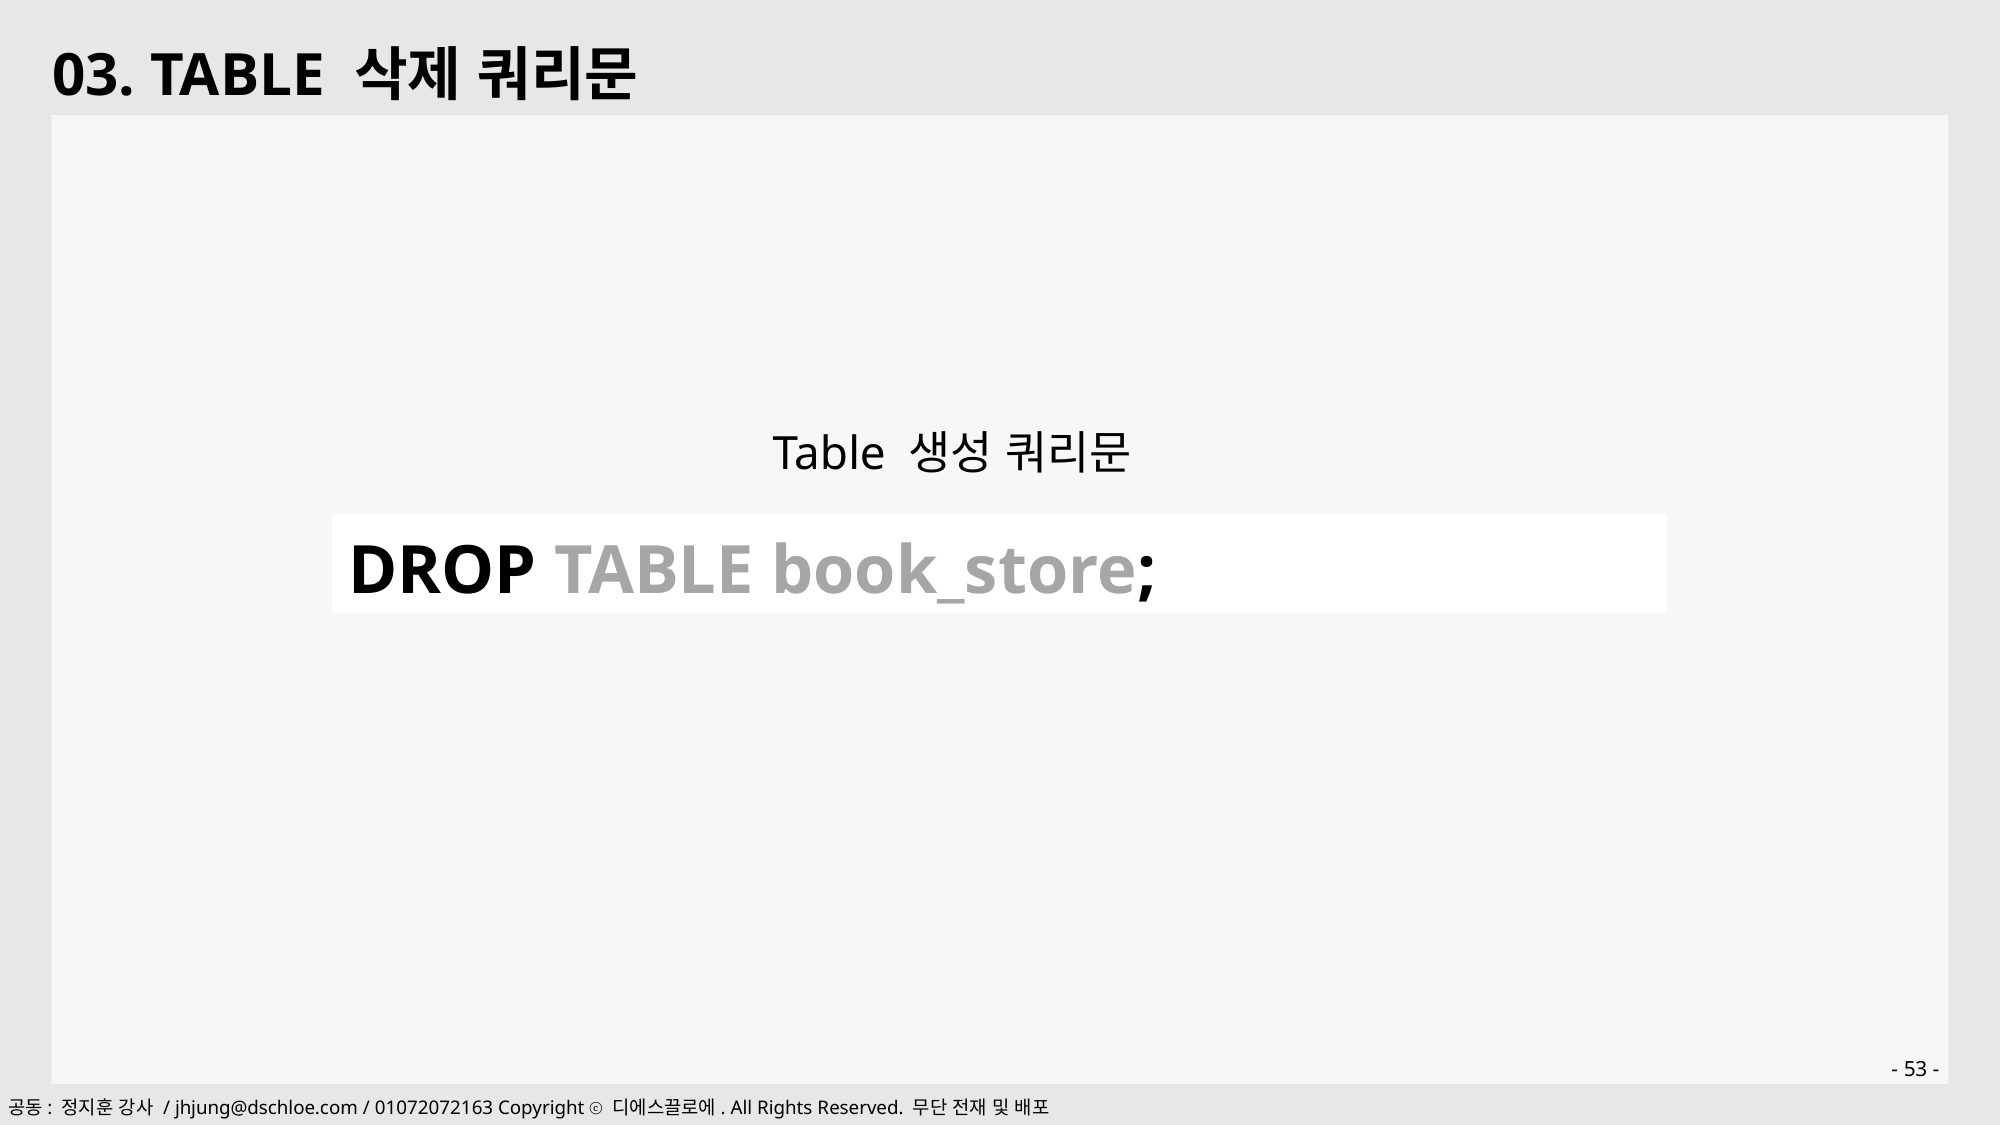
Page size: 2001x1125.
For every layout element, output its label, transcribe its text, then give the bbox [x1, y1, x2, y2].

text_box 03. TABLE 삭제 쿼리문 [37, 30, 653, 115]
text_box Table 생성 쿼리문 [757, 416, 1147, 487]
table_header DROP TABLE book_store; [334, 516, 1666, 607]
slide_number - 53 - [1504, 1039, 1955, 1100]
